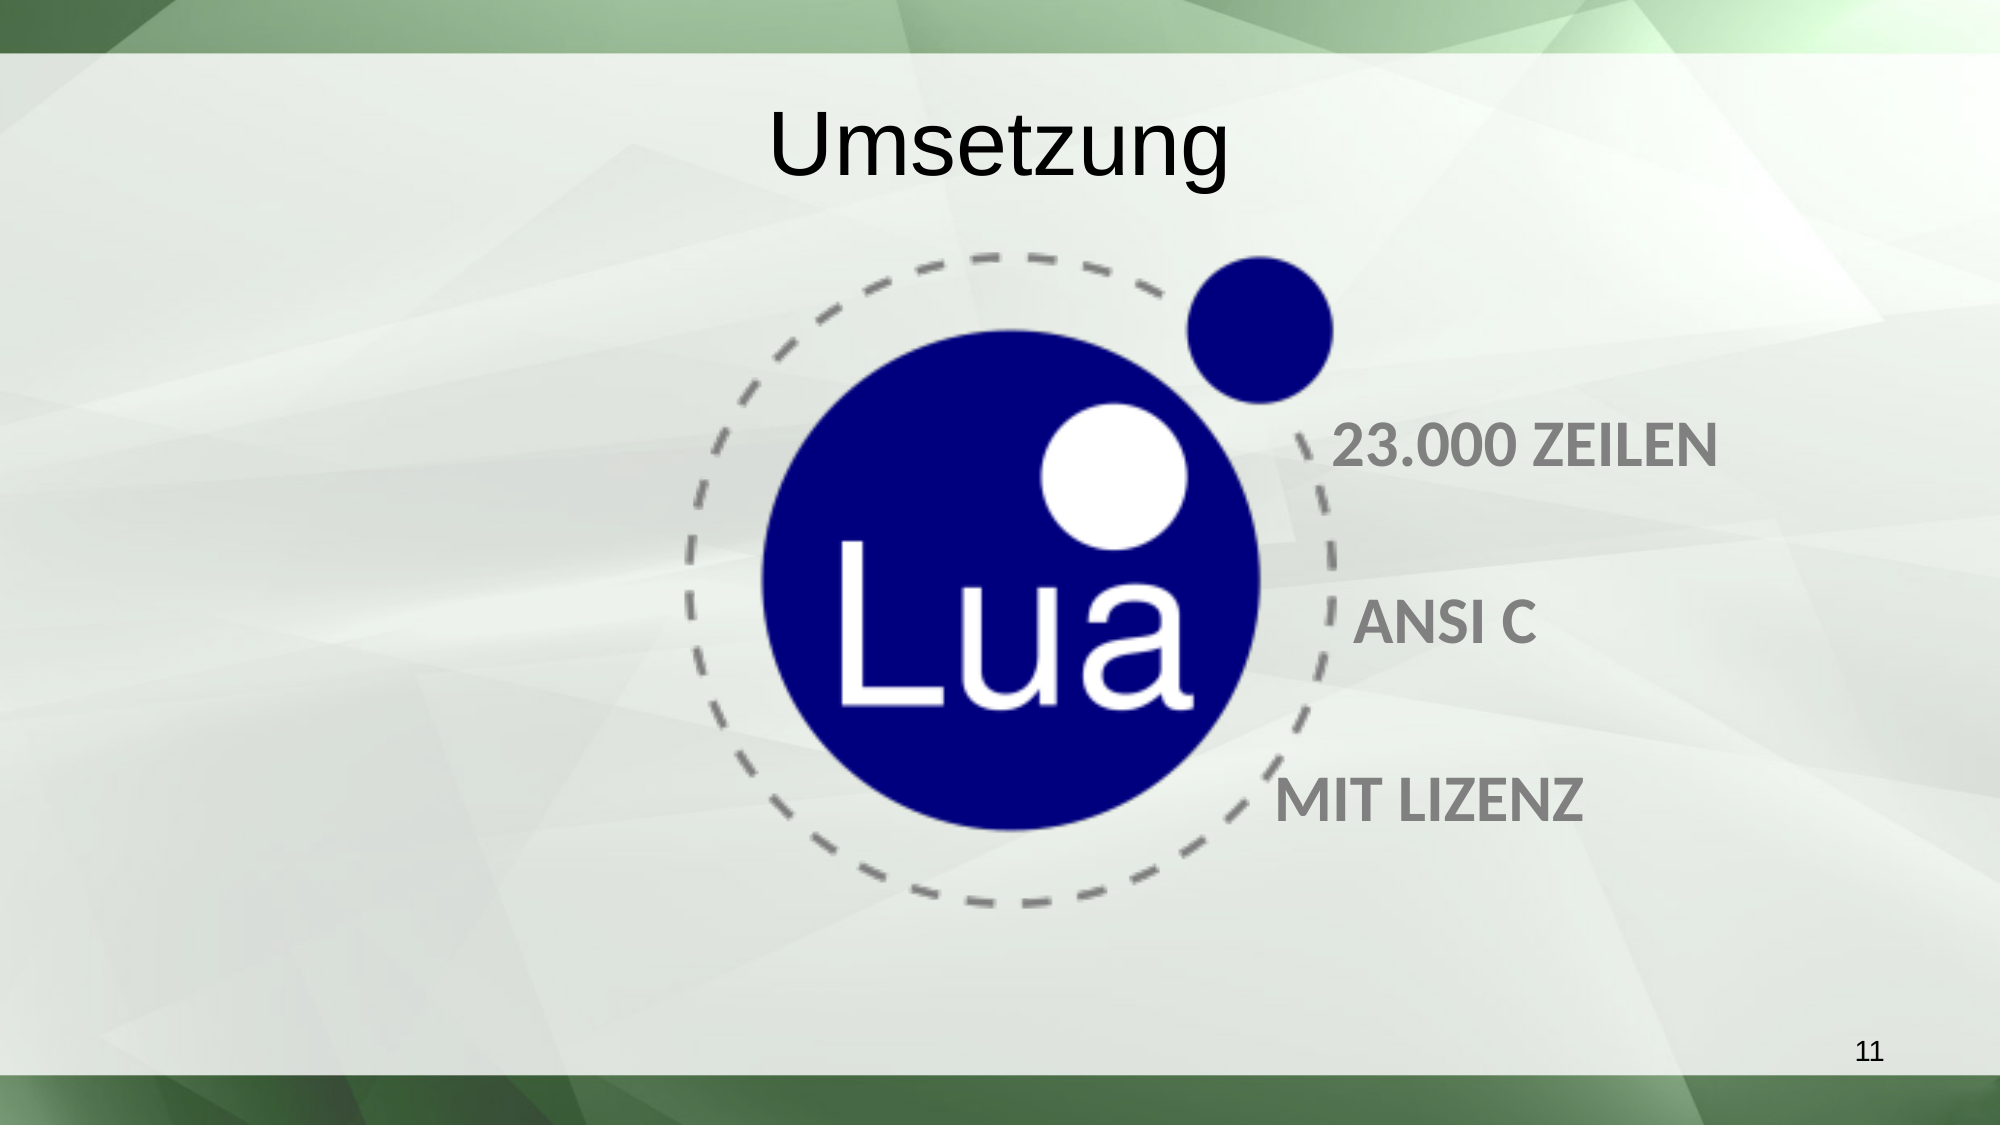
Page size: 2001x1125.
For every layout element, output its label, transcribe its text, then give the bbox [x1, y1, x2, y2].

text_box 23.000 ZEILEN [1376, 391, 1735, 487]
title Umsetzung [99, 45, 1900, 233]
slide_number 11 [1433, 1024, 1900, 1103]
text_box MIT LIZENZ [1376, 747, 1600, 843]
picture [627, 190, 1372, 935]
text_box ANSI C [1376, 569, 1553, 665]
